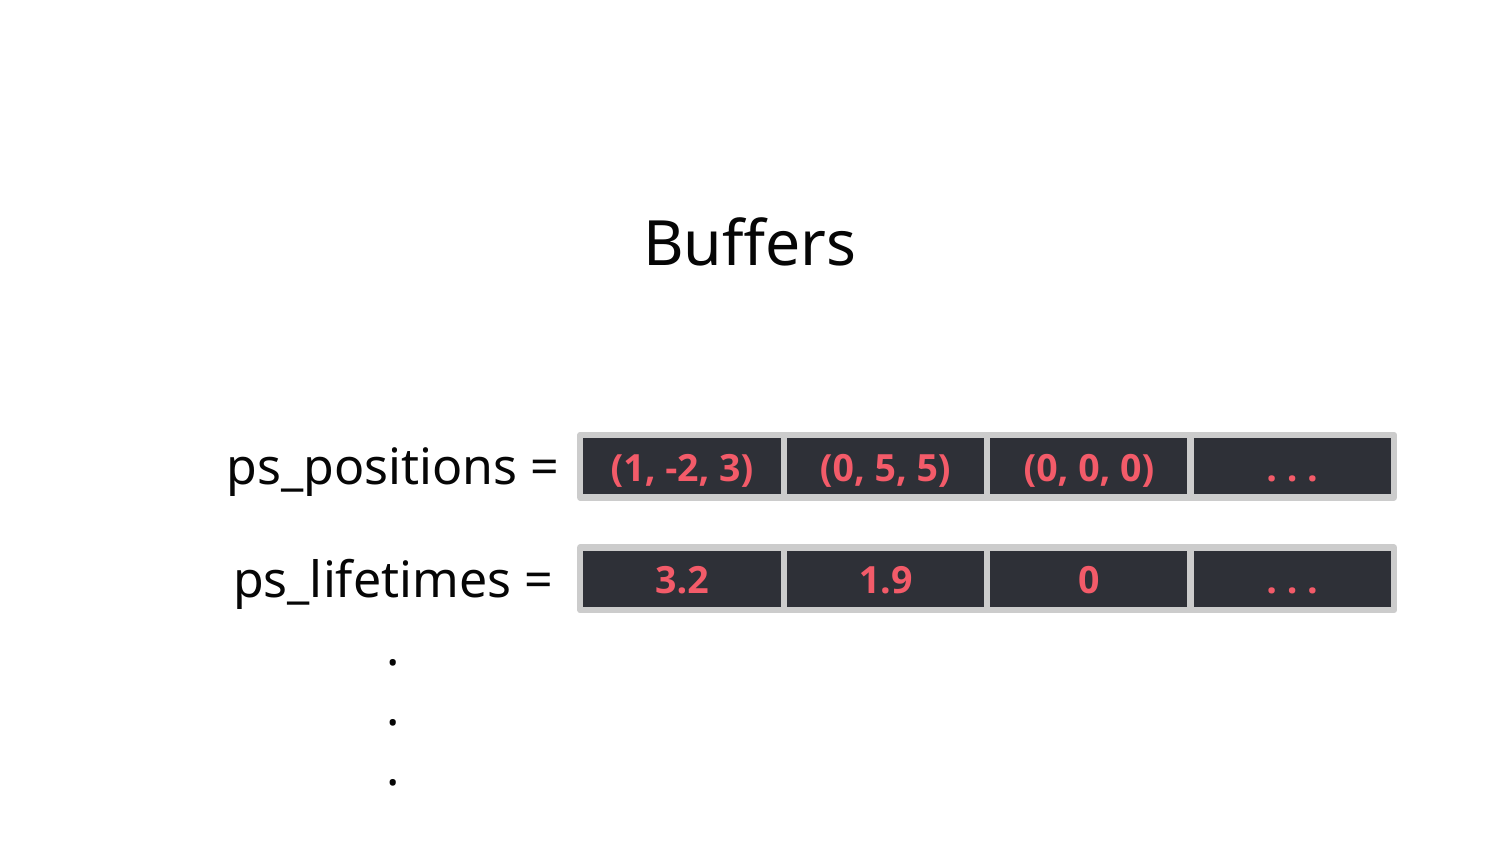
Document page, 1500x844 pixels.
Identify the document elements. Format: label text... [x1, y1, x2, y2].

text_box (0, 0, 0) [987, 434, 1190, 498]
title . . . [205, 600, 581, 694]
title Buffers [54, 187, 1445, 299]
title ps_lifetimes = [205, 531, 581, 600]
text_box 1.9 [783, 547, 987, 611]
text_box (0, 5, 5) [783, 434, 987, 498]
text_box 3.2 [581, 547, 783, 611]
text_box . . . [1190, 434, 1395, 498]
text_box 0 [987, 547, 1190, 611]
text_box (1, -2, 3) [581, 434, 783, 498]
title ps_positions = [205, 419, 581, 514]
text_box . . . [1190, 547, 1395, 611]
